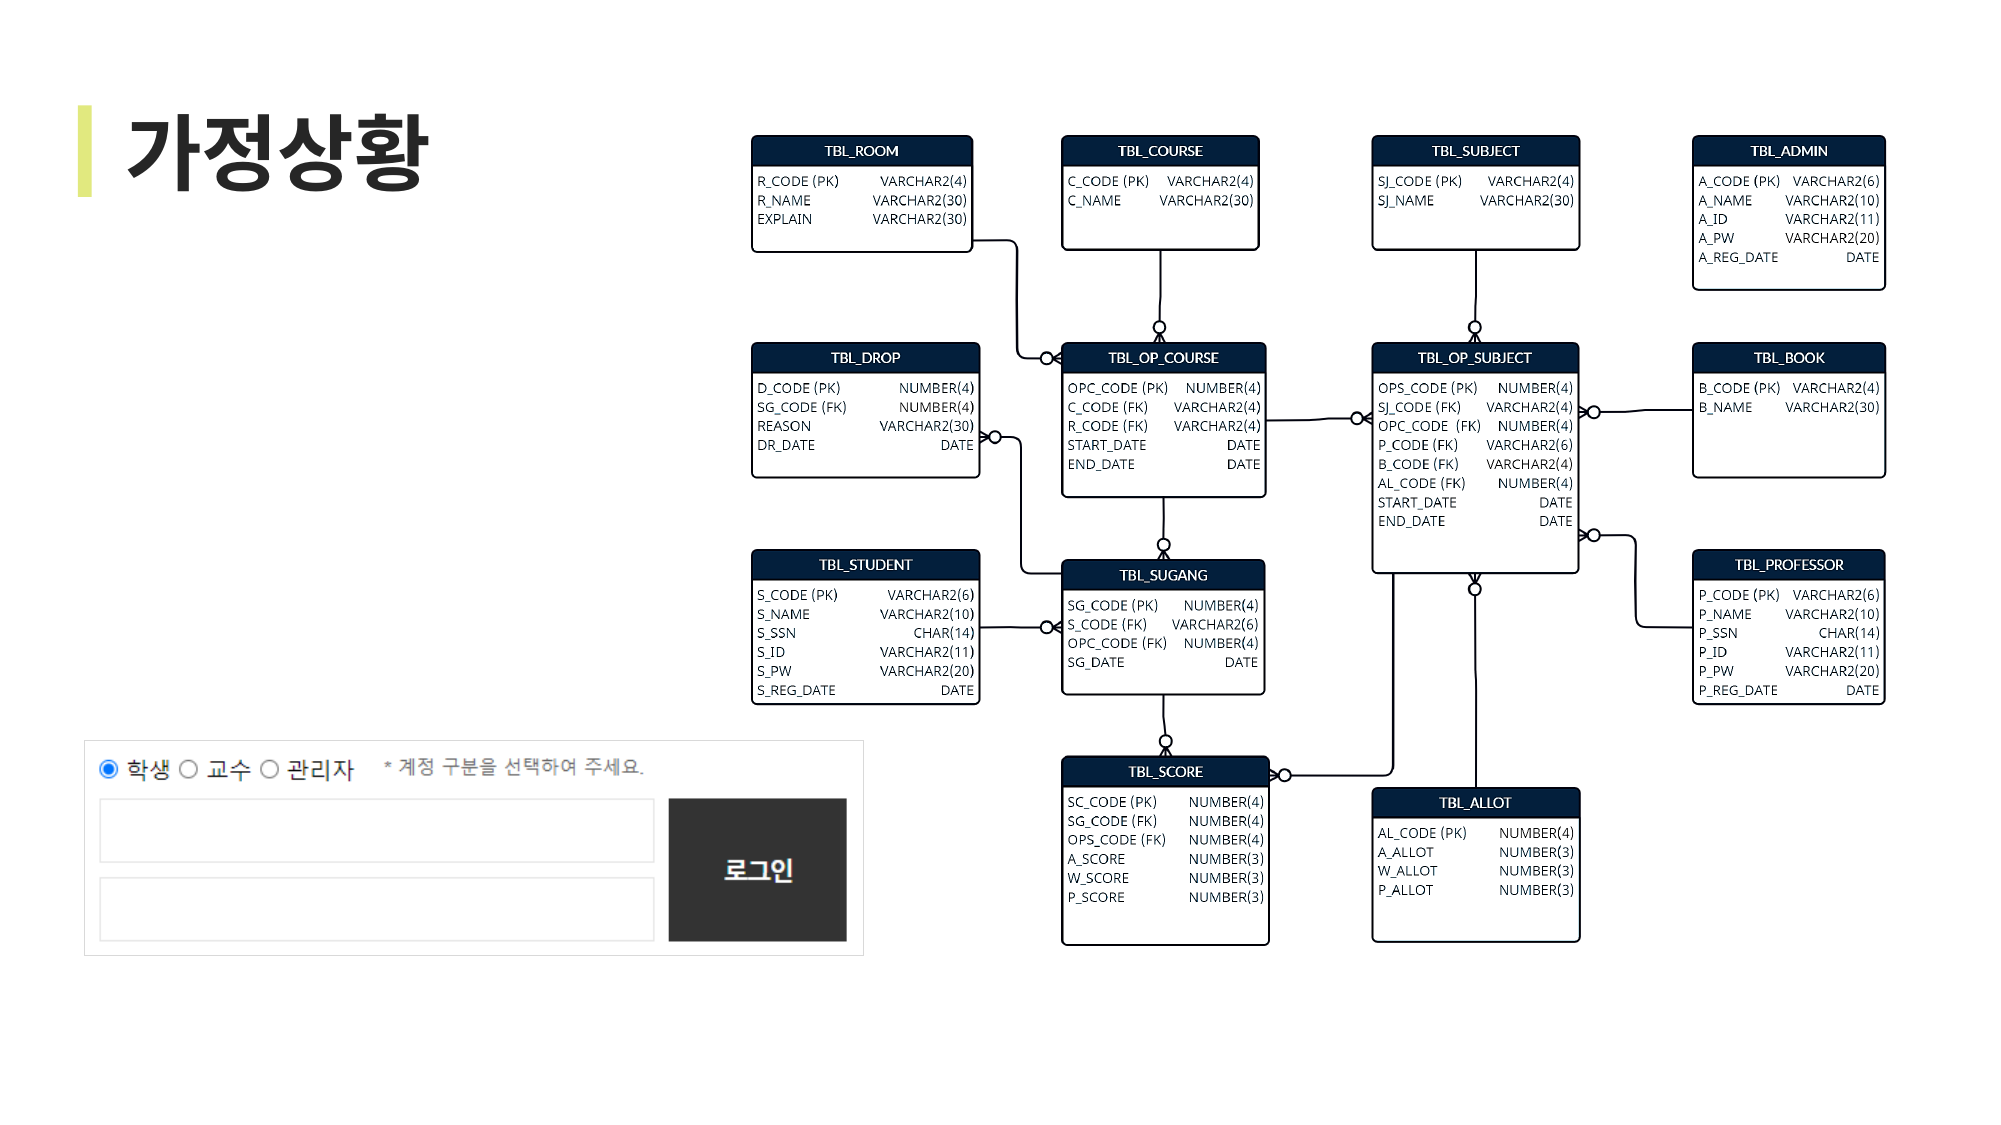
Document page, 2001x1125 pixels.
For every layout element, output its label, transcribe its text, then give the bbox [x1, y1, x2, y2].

picture [84, 115, 1906, 966]
text_box [77, 104, 93, 198]
text_box 가정상황 [110, 93, 446, 209]
